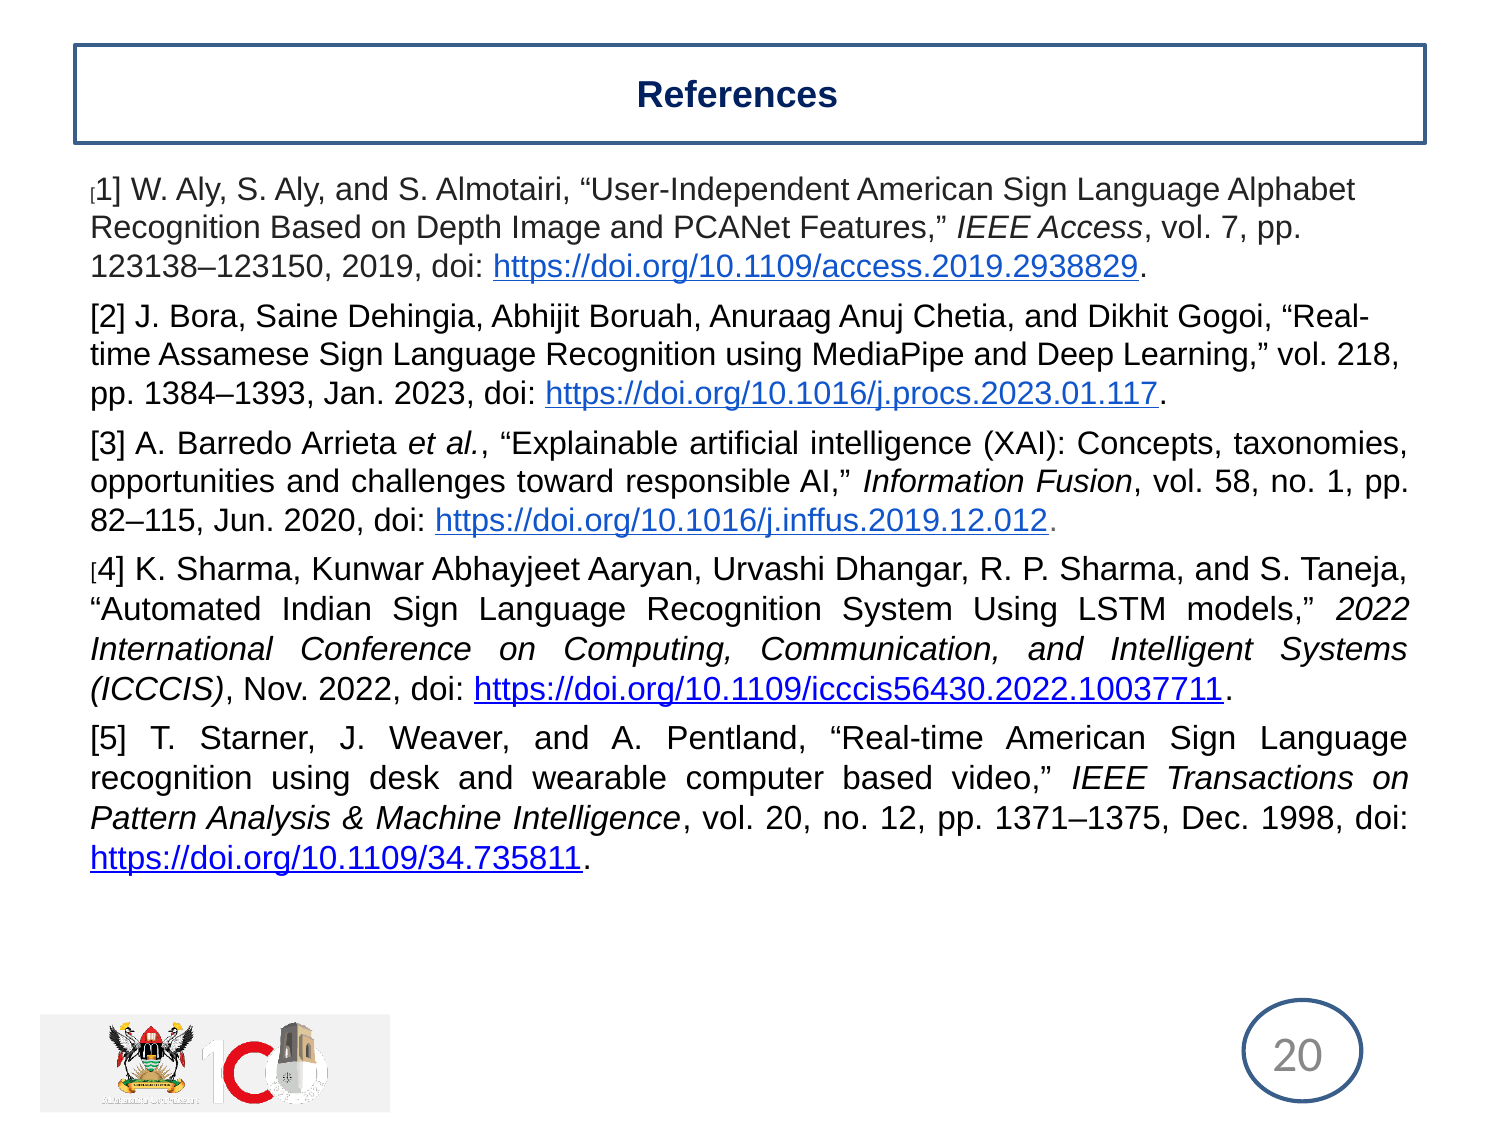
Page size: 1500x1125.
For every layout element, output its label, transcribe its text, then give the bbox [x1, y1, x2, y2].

list [1] W. Aly, S. Aly, and S. Almotairi, “User-Independent American Sign Language Alphabet Recognition Based on Depth Image and PCANet Features,” IEEE Access, vol. 7, pp. 123138–123150, 2019, doi: https://doi.org/10.1109/access.2019.2938829. [2] J. Bora, Saine Dehingia, Abhijit Boruah, Anuraag Anuj Chetia, and Dikhit Gogoi, “Real-time Assamese Sign Language Recognition using MediaPipe and Deep Learning,” vol. 218, pp. 1384–1393, Jan. 2023, doi: https://doi.org/10.1016/j.procs.2023.01.117. [3] A. Barredo Arrieta et al., “Explainable artificial intelligence (XAI): Concepts, taxonomies, opportunities and challenges toward responsible AI,” Information Fusion, vol. 58, no. 1, pp. 82–115, Jun. 2020, doi: https://doi.org/10.1016/j.inffus.2019.12.012. [4] K. Sharma, Kunwar Abhayjeet Aaryan, Urvashi Dhangar, R. P. Sharma, and S. Taneja, “Automated Indian Sign Language Recognition System Using LSTM models,” 2022 International Conference on Computing, Communication, and Intelligent Systems (ICCCIS), Nov. 2022, doi: https://doi.org/10.1109/icccis56430.2022.10037711. [5] T. Starner, J. Weaver, and A. Pentland, “Real-time American Sign Language recognition using desk and wearable computer based video,” IEEE Transactions on Pattern Analysis & Machine Intelligence, vol. 20, no. 12, pp. 1371–1375, Dec. 1998, doi: https://doi.org/10.1109/34.735811. ‌ [75, 160, 1425, 1002]
picture [99, 1017, 338, 1108]
title References [75, 62, 1400, 124]
